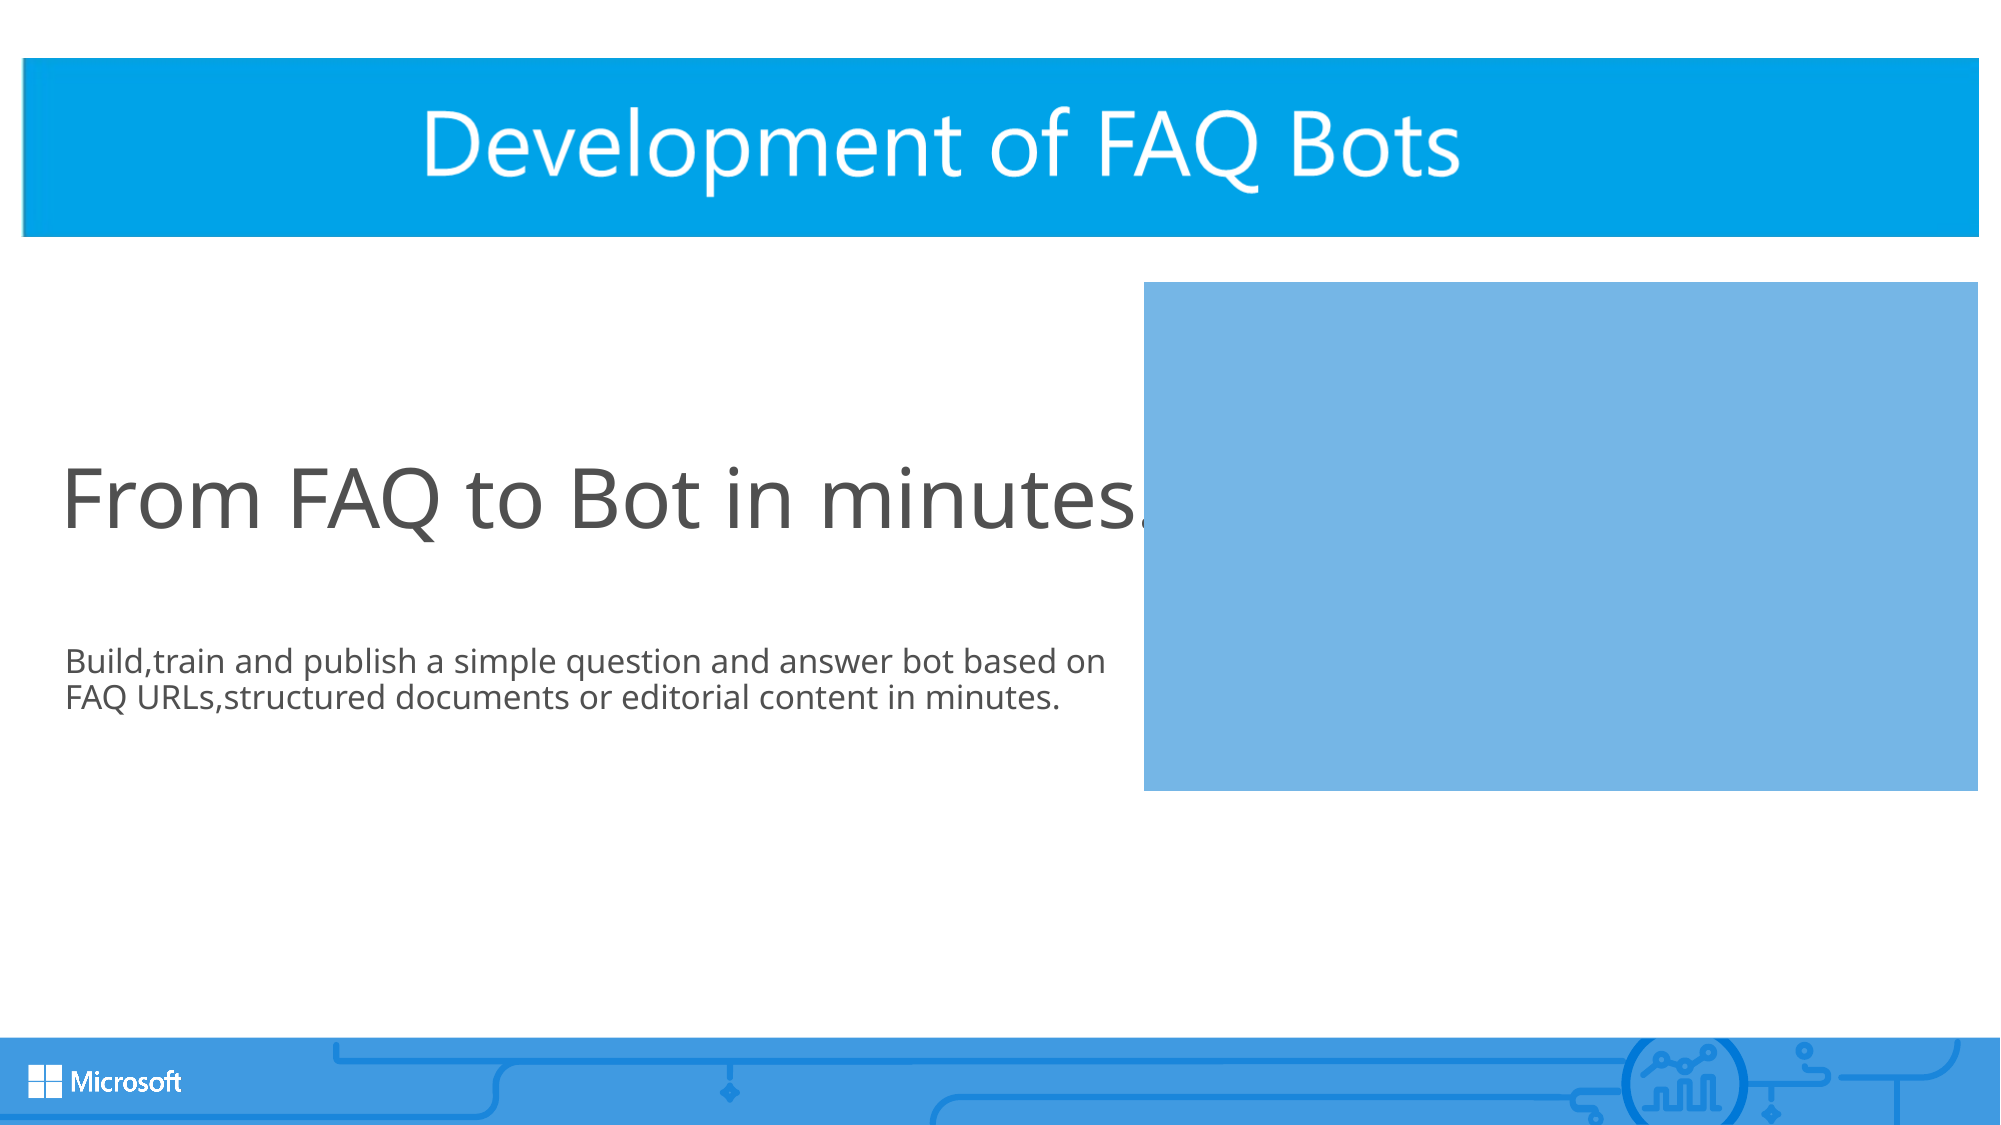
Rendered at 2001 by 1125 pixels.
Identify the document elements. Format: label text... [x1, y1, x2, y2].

picture [488, 129, 528, 177]
picture [1134, 111, 1190, 176]
picture [21, 58, 1979, 253]
text_box Build,train and publish a simple question and answer bot based on FAQ URLs,structured documents or editorial content in minutes. [34, 621, 1143, 741]
picture [992, 129, 1036, 177]
picture [1395, 117, 1421, 177]
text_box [1143, 281, 1979, 792]
picture [1429, 129, 1459, 177]
picture [650, 129, 694, 177]
text_box From FAQ to Bot in minutes. [30, 432, 1143, 571]
picture [837, 129, 876, 177]
picture [1196, 110, 1258, 193]
picture [1042, 107, 1069, 176]
picture [888, 129, 925, 176]
picture [1343, 129, 1388, 177]
picture [580, 129, 619, 177]
picture [761, 129, 826, 176]
picture [631, 108, 638, 176]
picture [428, 111, 479, 176]
picture [707, 129, 749, 197]
picture [1294, 111, 1334, 176]
picture [935, 117, 961, 177]
picture [1102, 111, 1134, 176]
picture [533, 130, 575, 176]
